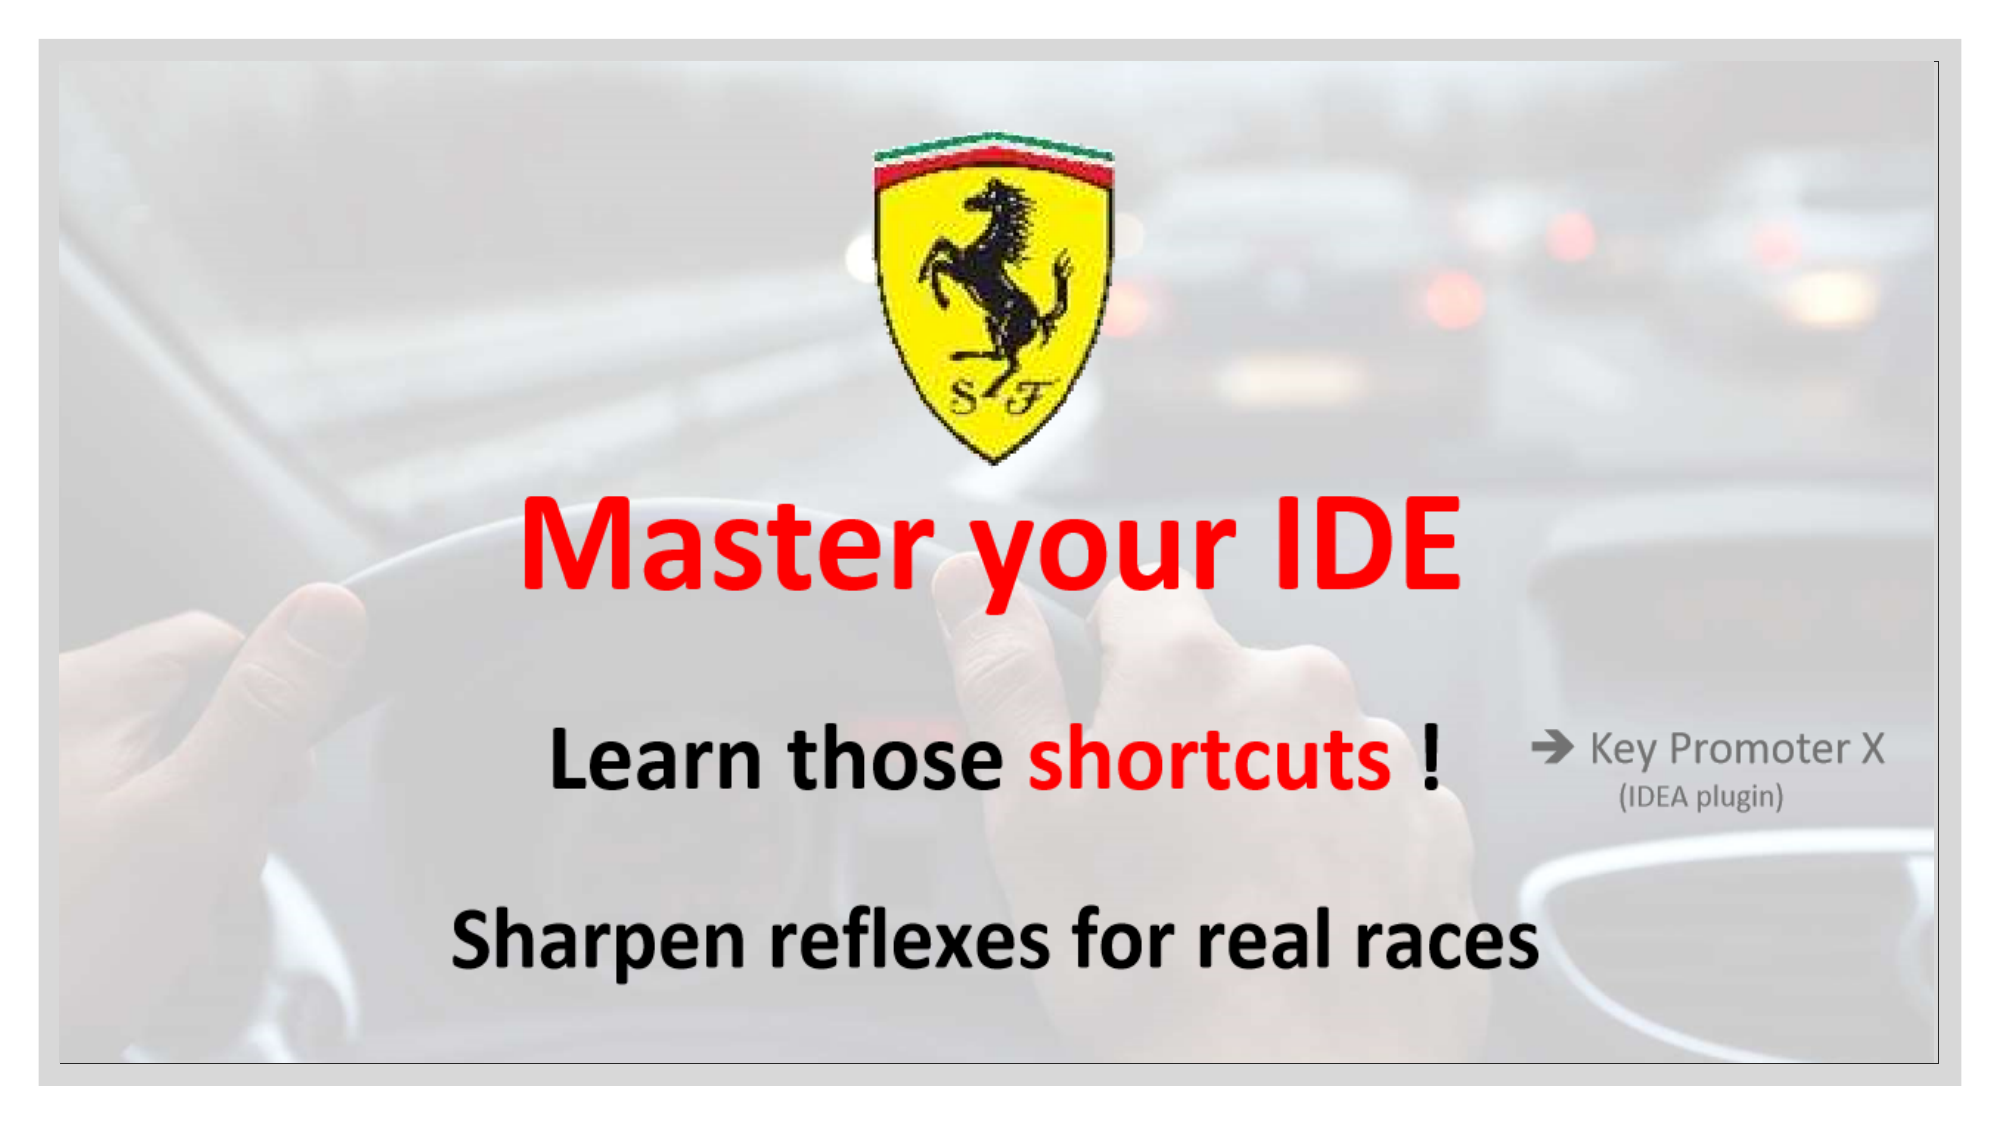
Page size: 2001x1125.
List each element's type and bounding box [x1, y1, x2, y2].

picture [59, 61, 1934, 1063]
